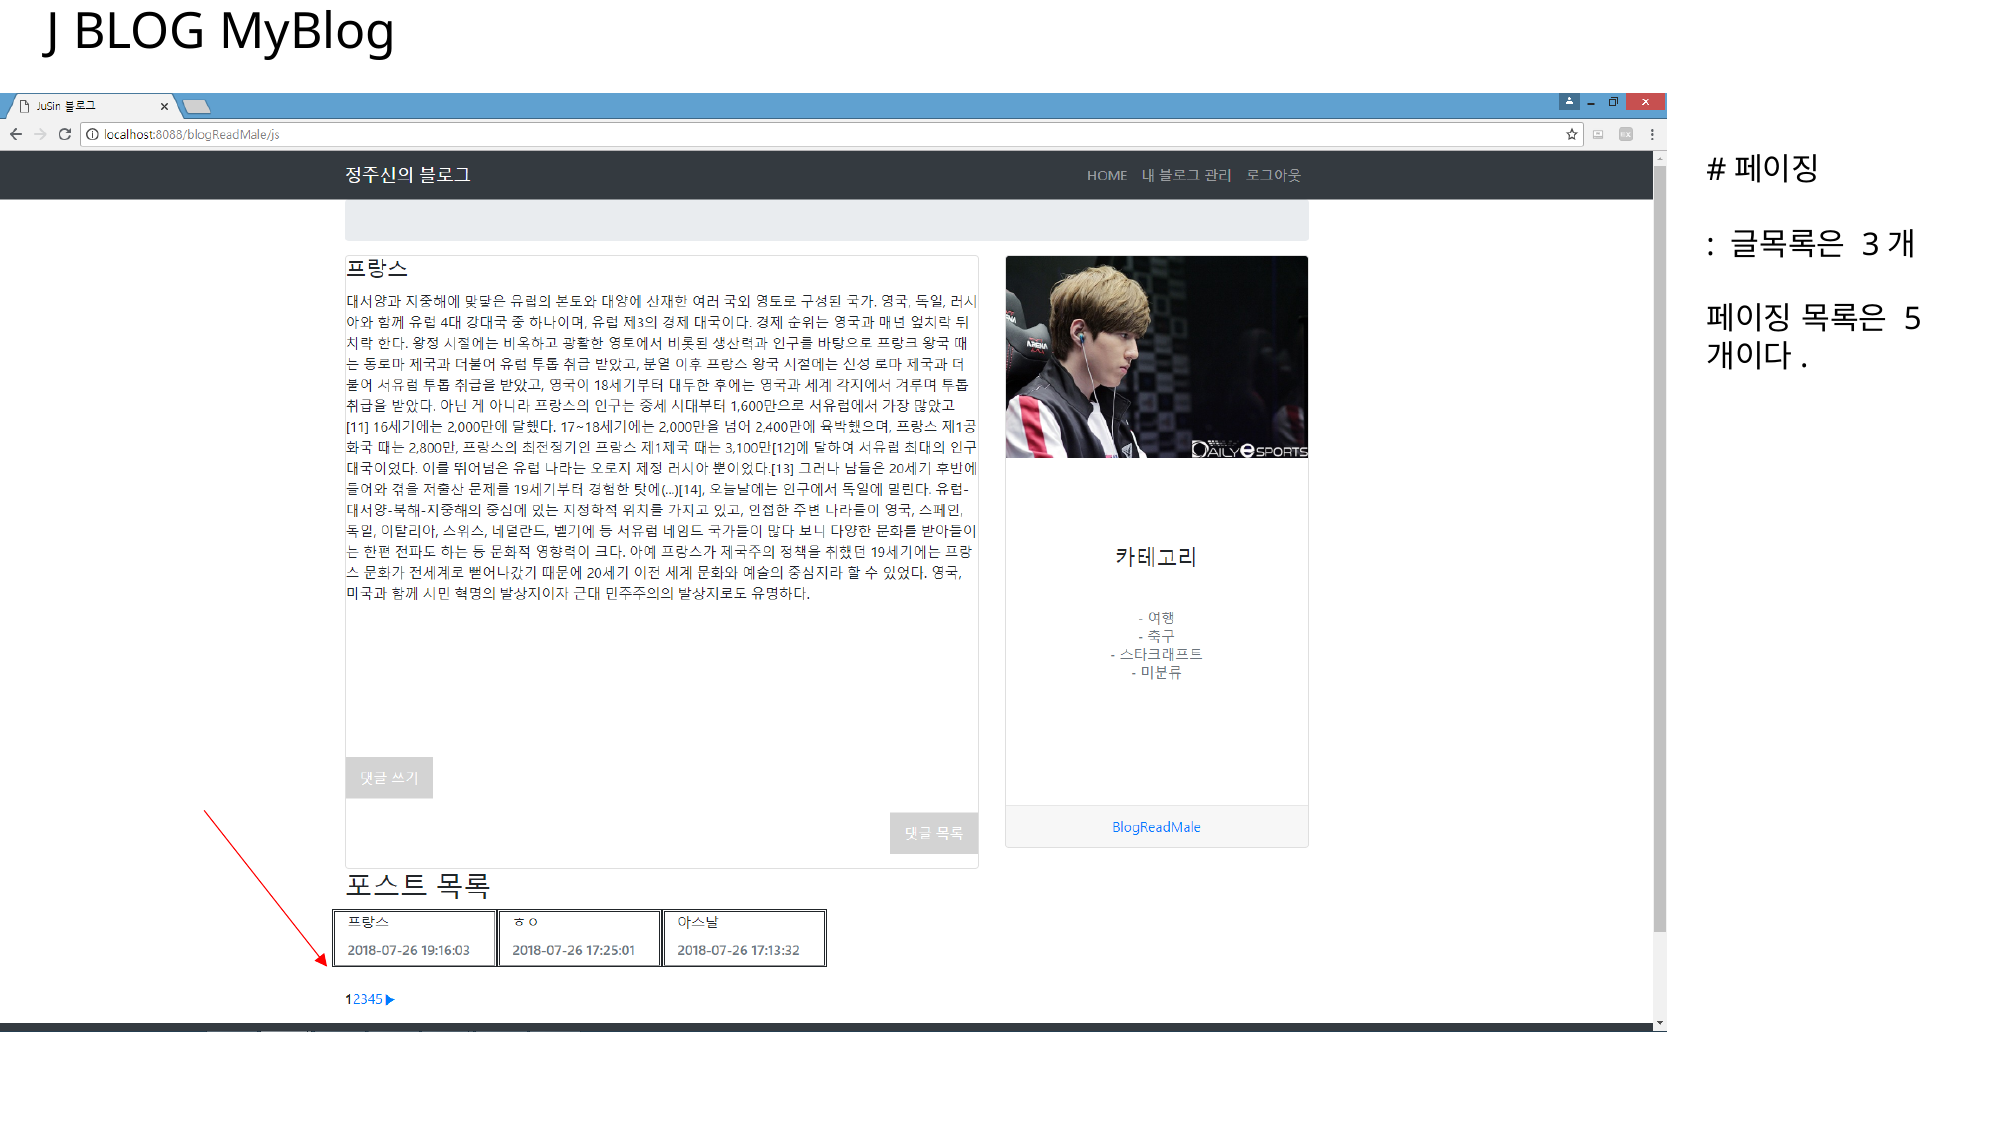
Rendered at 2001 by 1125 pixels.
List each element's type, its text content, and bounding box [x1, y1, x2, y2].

text_box J BLOG MyBlog [0, 0, 444, 84]
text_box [204, 810, 328, 967]
picture [0, 93, 1667, 1032]
text_box #페이징 : 글목록은 3개 페이징 목록은 5개이다. [1691, 141, 1948, 381]
